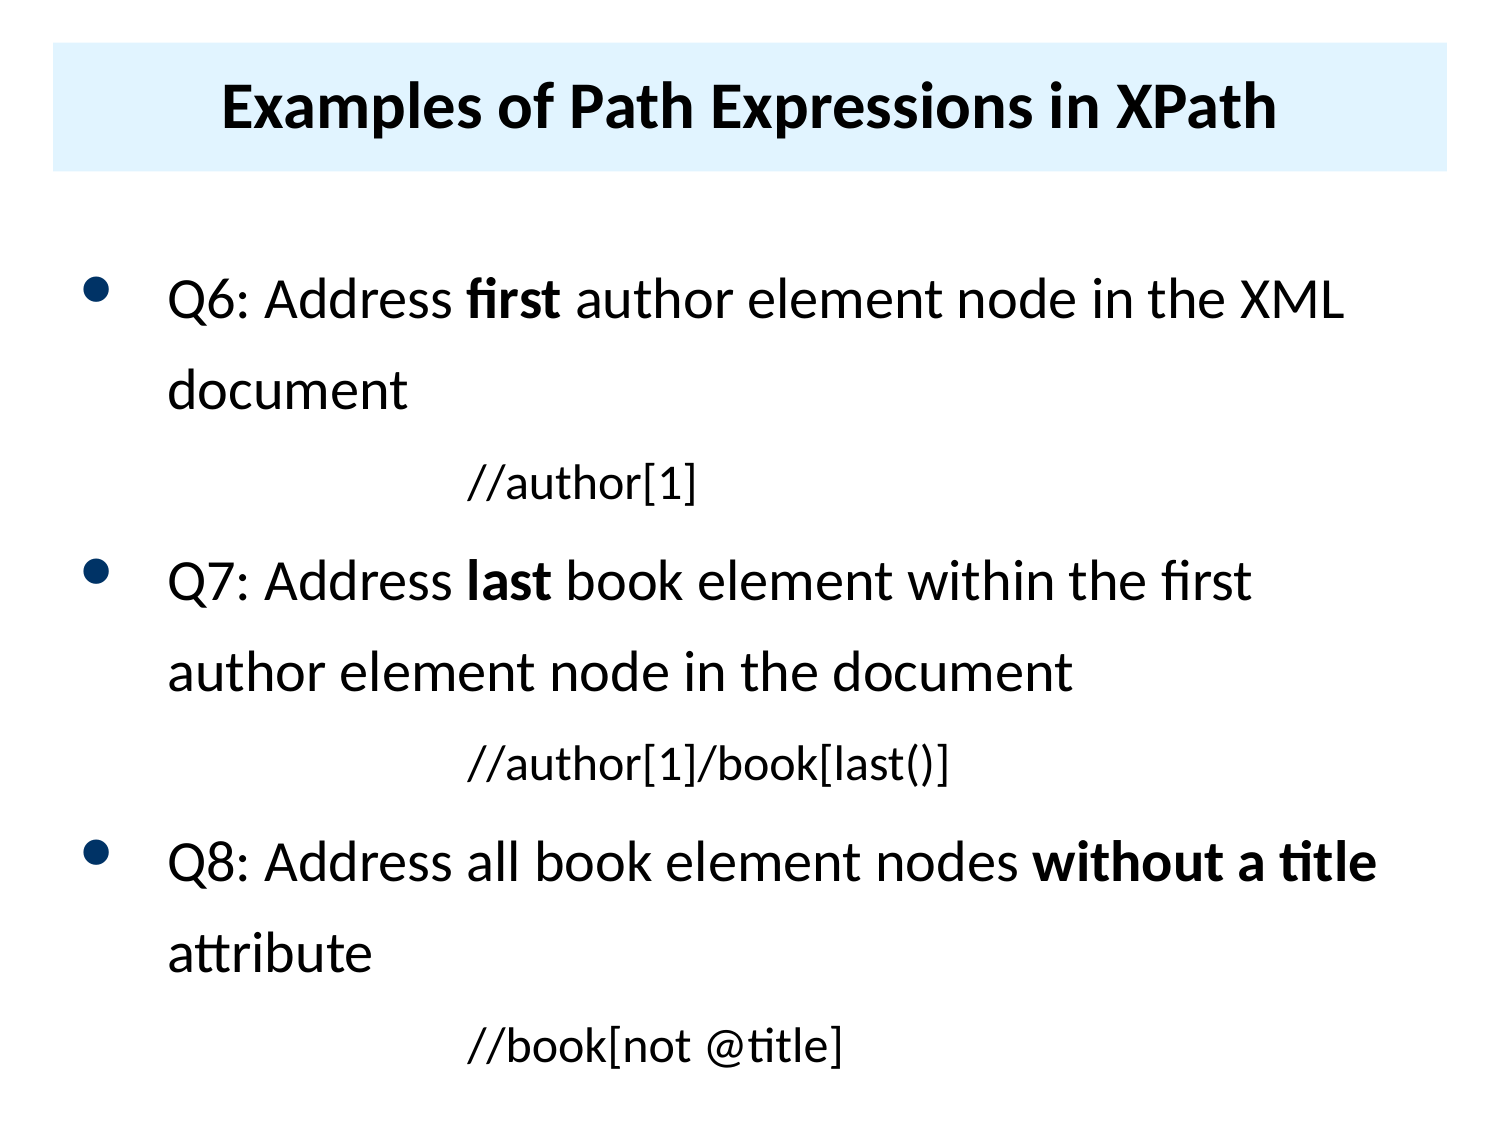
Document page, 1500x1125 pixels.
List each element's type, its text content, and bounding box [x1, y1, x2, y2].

list Q6: Address first author element node in the XML document //author[1] Q7: Address last book element within the first author element node in the document //author[1]/book[last()] Q8: Address all book element nodes without a title attribute //book[not @title] [64, 231, 1436, 1047]
title Examples of Path Expressions in XPath [53, 42, 1447, 172]
